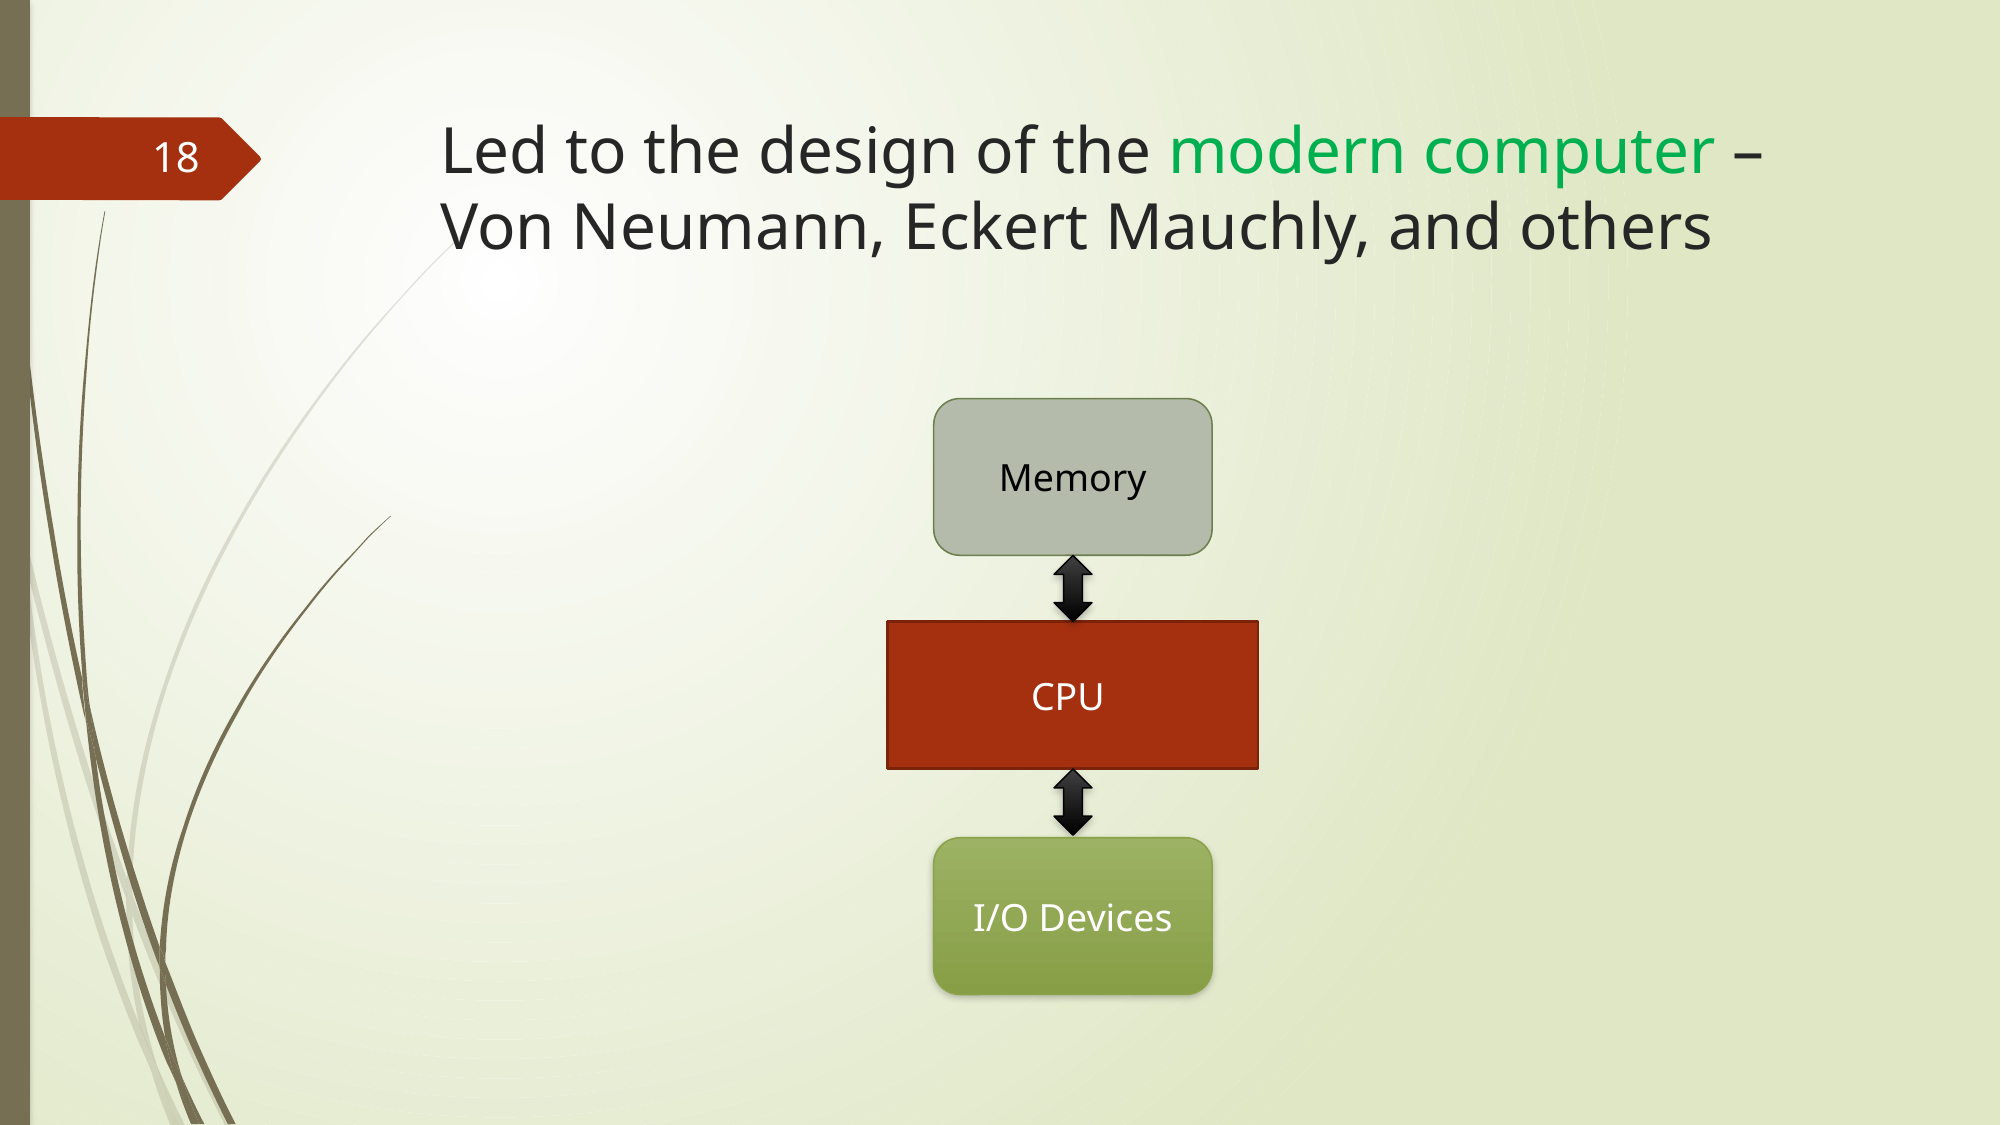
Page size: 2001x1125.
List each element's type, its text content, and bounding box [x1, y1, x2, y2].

text_box [1053, 768, 1093, 836]
text_box [1053, 554, 1093, 623]
text_box I/O Devices [932, 836, 1213, 996]
text_box CPU [886, 620, 1259, 770]
slide_number 18 [87, 129, 216, 190]
text_box Memory [932, 397, 1213, 557]
title Led to the design of the modern computer – Von Neumann, Eckert Mauchly, and others [425, 102, 1888, 313]
